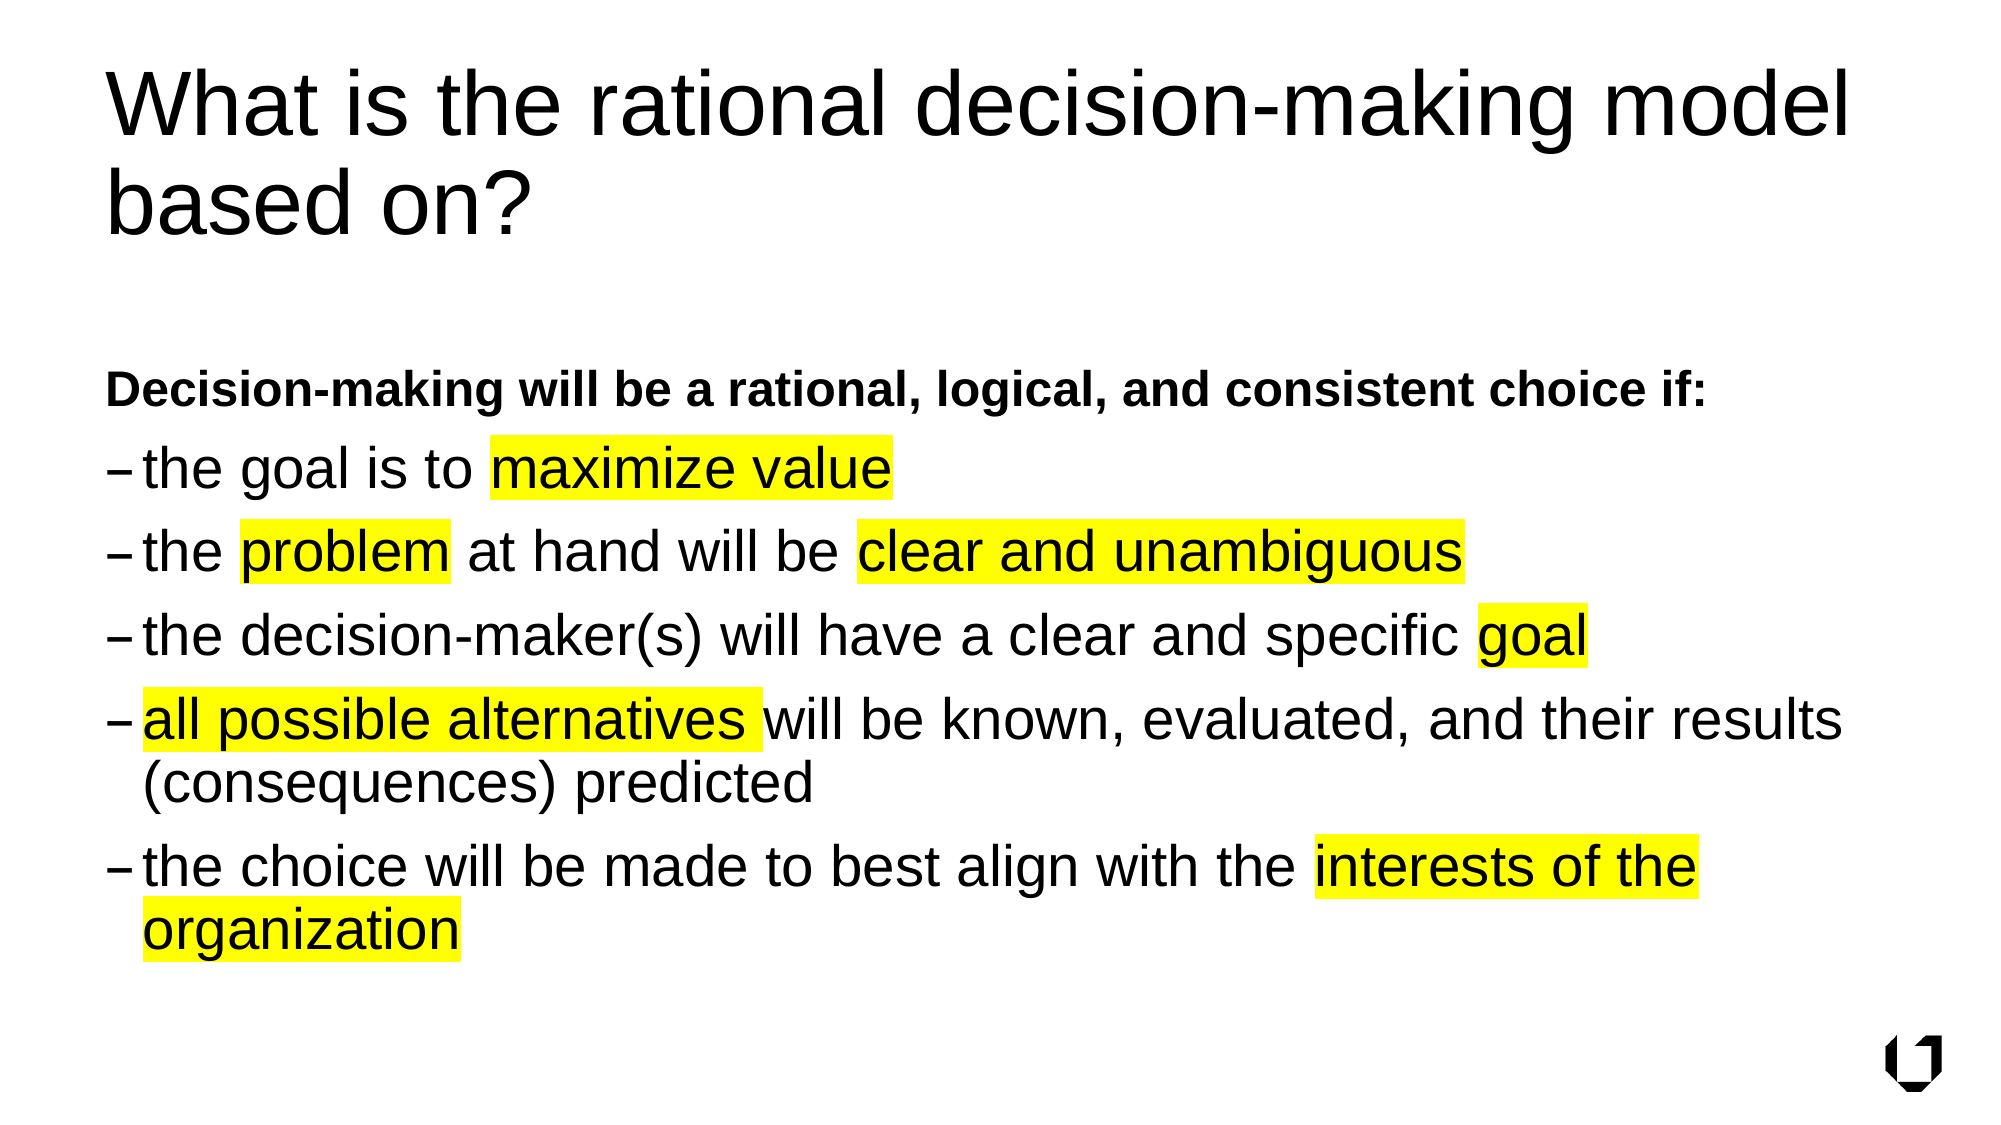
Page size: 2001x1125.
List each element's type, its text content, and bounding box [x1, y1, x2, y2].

title What is the rational decision-making model based on? [90, 48, 1916, 267]
list Decision-making will be a rational, logical, and consistent choice if: the goal is to maximize value the problem at hand will be clear and unambiguous the decision-maker(s) will have a clear and specific goal all possible alternatives will be known, evaluated, and their results (consequences) predicted the choice will be made to best align with the interests of the organization [90, 355, 1916, 1016]
picture [1885, 1035, 1942, 1092]
